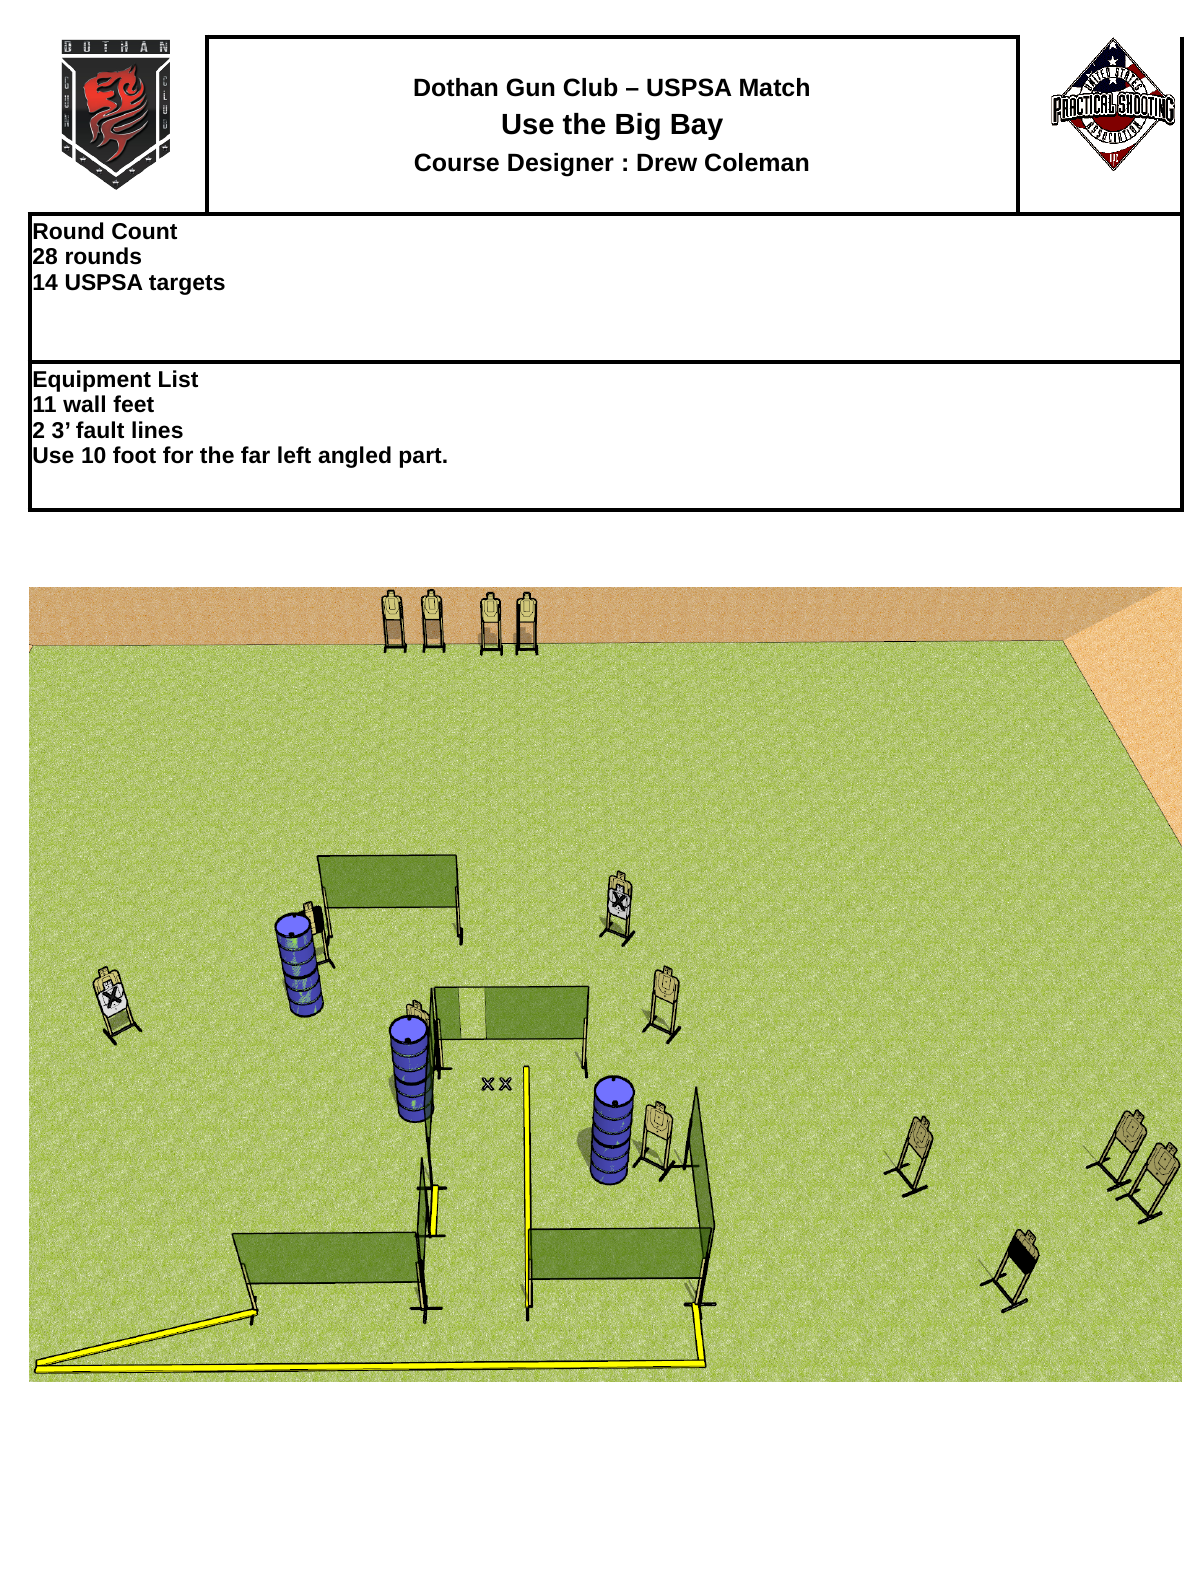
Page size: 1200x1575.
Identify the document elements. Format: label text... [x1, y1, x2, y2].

table_header [30, 37, 205, 212]
table_cell Equipment List 11 wall feet 2 3’ fault lines Use 10 foot for the far left angled part. [32, 364, 1180, 508]
picture [1044, 36, 1183, 175]
picture [58, 36, 173, 193]
picture [29, 587, 1182, 1382]
table_cell Round Count 28 rounds 14 USPSA targets [32, 216, 1180, 360]
table_header Dothan Gun Club – USPSA Match Use the Big Bay Course Designer : Drew Coleman [209, 39, 1016, 212]
table_header [1020, 37, 1180, 212]
